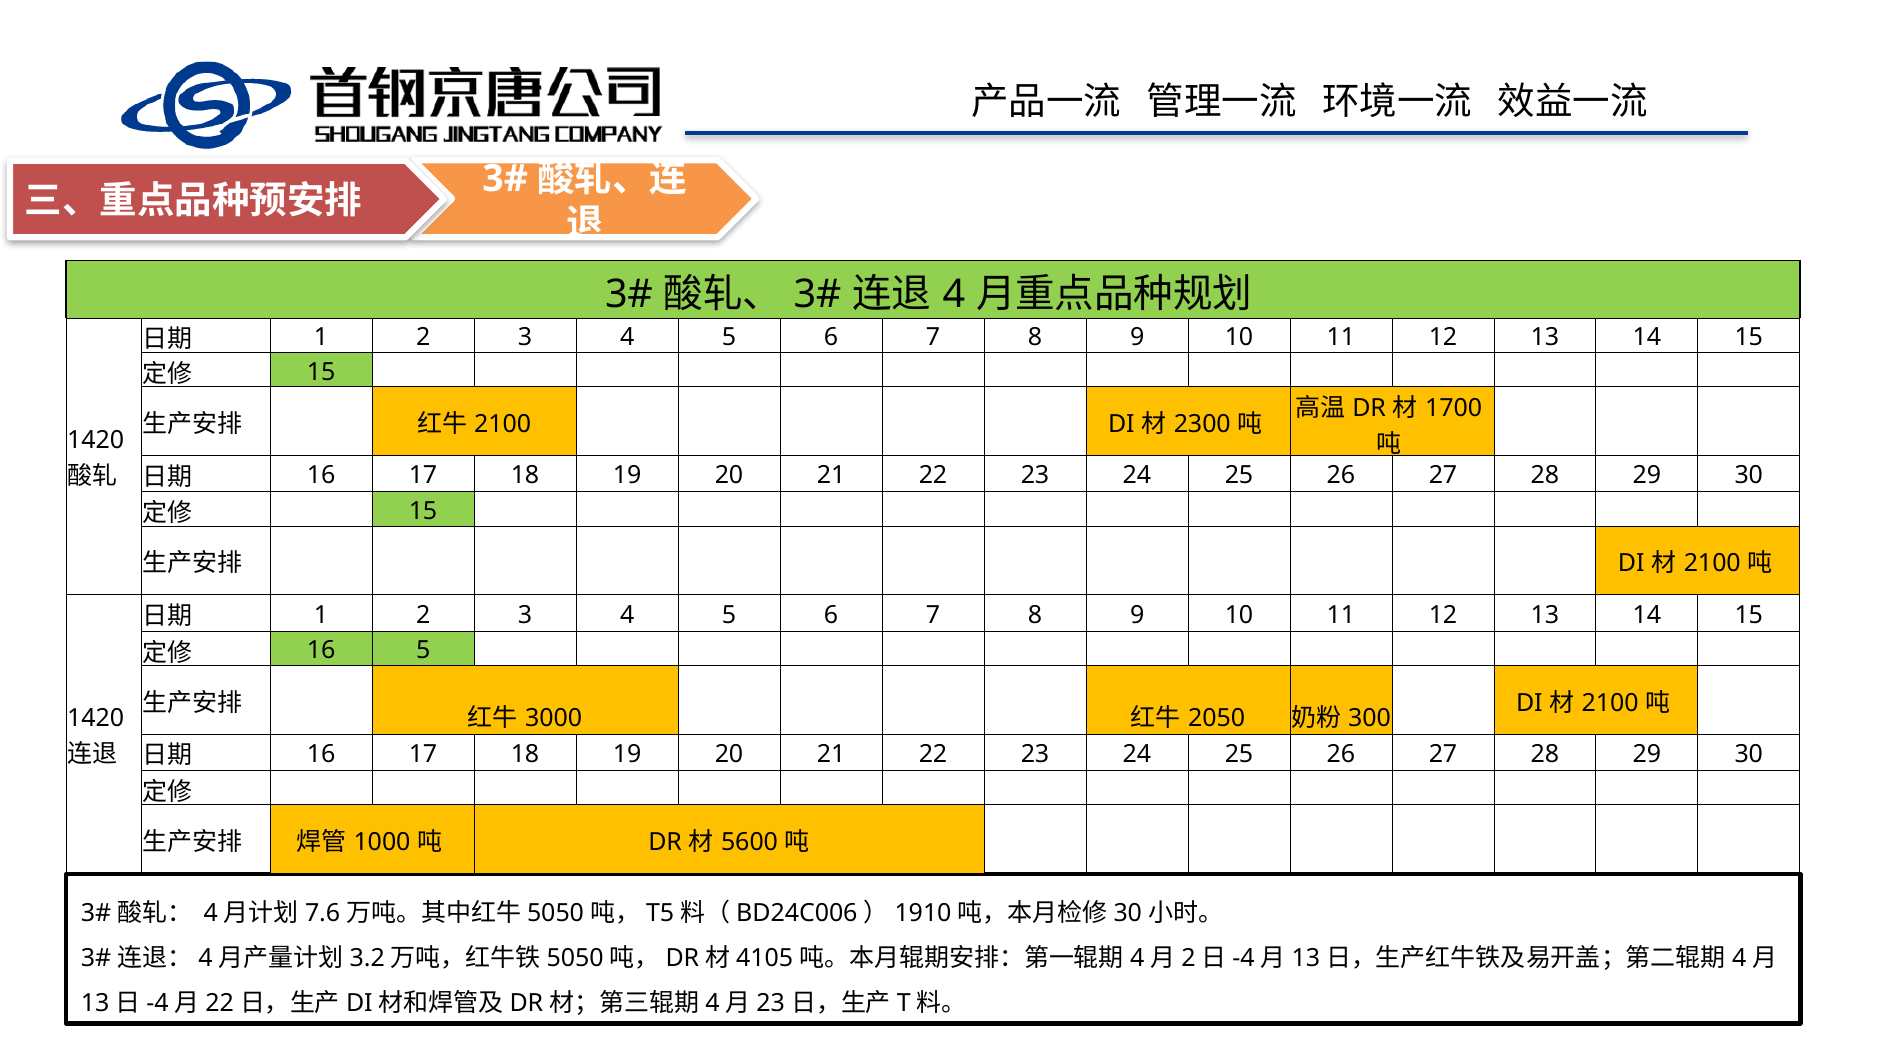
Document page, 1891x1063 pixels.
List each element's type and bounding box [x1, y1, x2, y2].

table_cell [781, 666, 882, 734]
table_cell [985, 387, 1086, 455]
table_cell [1698, 492, 1799, 526]
table_cell [1596, 492, 1697, 526]
table_cell [373, 595, 474, 631]
table_cell [781, 771, 882, 804]
table_cell [1596, 771, 1697, 804]
table_cell [1291, 595, 1392, 631]
table_cell [271, 666, 372, 734]
table_cell [781, 353, 882, 386]
table_cell [1698, 595, 1799, 631]
table_cell [577, 319, 678, 352]
table_cell [142, 632, 270, 665]
table_cell [373, 666, 678, 734]
table_cell [1698, 319, 1799, 352]
table_cell [271, 632, 372, 665]
table_cell [1087, 387, 1290, 455]
table_cell [679, 492, 780, 526]
table_cell [475, 456, 576, 491]
table_cell [1495, 632, 1595, 665]
table_cell [679, 319, 780, 352]
table_cell [475, 353, 576, 386]
table_cell [1087, 492, 1188, 526]
table_cell [781, 492, 882, 526]
table_cell [1291, 632, 1392, 665]
text_box [413, 160, 757, 238]
table_cell [142, 666, 270, 734]
table_cell [373, 527, 474, 594]
table_cell [985, 456, 1086, 491]
table_cell [781, 319, 882, 352]
table_cell [1087, 527, 1188, 594]
table_cell [1291, 492, 1392, 526]
table_cell [1087, 456, 1188, 491]
table_cell [985, 319, 1086, 352]
table_cell [373, 319, 474, 352]
table_cell [271, 771, 372, 804]
table_cell [142, 527, 270, 594]
table_cell [1596, 527, 1799, 594]
table_cell [1596, 595, 1697, 631]
table_cell [781, 735, 882, 770]
table_cell [1495, 666, 1697, 734]
table_cell [679, 527, 780, 594]
table_cell [883, 387, 984, 455]
table_cell [373, 632, 474, 665]
table_cell [1698, 666, 1799, 734]
table_cell [1087, 771, 1188, 804]
table_cell [373, 771, 474, 804]
table_cell [883, 735, 984, 770]
picture [118, 41, 694, 167]
table_cell [1393, 353, 1494, 386]
table_cell [781, 632, 882, 665]
table_cell [1189, 492, 1290, 526]
table_cell [142, 805, 270, 873]
table_cell [577, 456, 678, 491]
table_cell [1698, 771, 1799, 804]
table_cell [1596, 456, 1697, 491]
table_cell [985, 353, 1086, 386]
table_cell [1495, 456, 1595, 491]
table_cell [1291, 353, 1392, 386]
table_cell [1393, 492, 1494, 526]
table_cell [142, 353, 270, 386]
table_cell [142, 387, 270, 455]
table_cell [142, 456, 270, 491]
table_cell [1393, 666, 1494, 734]
table_cell [1596, 353, 1697, 386]
table_cell [142, 771, 270, 804]
table_cell [781, 595, 882, 631]
table_cell [373, 735, 474, 770]
table_cell [1189, 735, 1290, 770]
table_cell [475, 771, 576, 804]
table_cell [1189, 595, 1290, 631]
table_cell [271, 387, 372, 455]
table_cell [475, 319, 576, 352]
table_cell [1087, 666, 1290, 734]
table_cell [883, 456, 984, 491]
table_cell [577, 527, 678, 594]
table_cell [271, 353, 372, 386]
table_cell [1189, 632, 1290, 665]
table_cell [142, 595, 270, 631]
table_cell [1596, 805, 1697, 873]
table_cell [1698, 353, 1799, 386]
table_cell [142, 319, 270, 352]
table_cell [1291, 805, 1392, 873]
table_cell [1596, 387, 1697, 455]
table_cell [1393, 319, 1494, 352]
table_cell [1596, 632, 1697, 665]
table_cell [1291, 771, 1392, 804]
table_cell [1495, 319, 1595, 352]
table_cell [1698, 456, 1799, 491]
table_cell [985, 771, 1086, 804]
table_cell [883, 527, 984, 594]
table_cell [475, 595, 576, 631]
table_cell [373, 387, 576, 455]
table_cell [1189, 353, 1290, 386]
table_cell [1495, 492, 1595, 526]
table_cell [781, 527, 882, 594]
table_cell [679, 387, 780, 455]
table_cell [1495, 595, 1595, 631]
table_cell [1189, 319, 1290, 352]
table_cell [67, 595, 141, 873]
table_cell [985, 735, 1086, 770]
table_cell [271, 319, 372, 352]
table_cell [985, 632, 1086, 665]
table_cell [1291, 735, 1392, 770]
table_cell [1189, 527, 1290, 594]
table_cell [577, 595, 678, 631]
table_cell [475, 805, 984, 873]
table_cell [577, 492, 678, 526]
table_cell [1291, 387, 1494, 455]
table_cell [1495, 805, 1595, 873]
table_cell [1291, 319, 1392, 352]
table_cell [577, 632, 678, 665]
table_cell [679, 735, 780, 770]
table_cell [1087, 353, 1188, 386]
table_cell [1189, 805, 1290, 873]
table_cell [1393, 632, 1494, 665]
table_cell [142, 735, 270, 770]
table_cell [373, 456, 474, 491]
table_cell [883, 319, 984, 352]
table_cell [985, 666, 1086, 734]
table_cell [1495, 735, 1595, 770]
table_cell [1495, 771, 1595, 804]
table_cell [577, 353, 678, 386]
table_cell [883, 632, 984, 665]
table_cell [1596, 319, 1697, 352]
table_cell [271, 492, 372, 526]
table_cell [1495, 527, 1595, 594]
table_cell [1393, 527, 1494, 594]
table_cell [1698, 735, 1799, 770]
table_cell [475, 632, 576, 665]
table_cell [1291, 456, 1392, 491]
table_cell [475, 527, 576, 594]
table_cell [1393, 595, 1494, 631]
table_cell [1698, 632, 1799, 665]
table_cell [1596, 735, 1697, 770]
table_cell [1393, 735, 1494, 770]
table_cell [271, 735, 372, 770]
table_cell [271, 805, 474, 873]
table_cell [883, 595, 984, 631]
table_cell [577, 771, 678, 804]
table_cell [985, 492, 1086, 526]
table_cell [883, 666, 984, 734]
table_cell [781, 456, 882, 491]
table_cell [679, 771, 780, 804]
table_cell [679, 666, 780, 734]
table_cell [373, 353, 474, 386]
table_cell [1495, 387, 1595, 455]
table_cell [142, 492, 270, 526]
table_cell [1087, 319, 1188, 352]
table_cell [271, 595, 372, 631]
table_cell [1393, 771, 1494, 804]
table_cell [883, 771, 984, 804]
table_cell [1393, 456, 1494, 491]
table_cell [985, 805, 1086, 873]
table_cell [1087, 805, 1188, 873]
table_cell [577, 735, 678, 770]
table_cell [577, 387, 678, 455]
table_cell [883, 353, 984, 386]
text_box [64, 872, 1803, 1026]
table_cell [1189, 456, 1290, 491]
table_cell [67, 319, 141, 594]
table_cell [1291, 527, 1392, 594]
table_cell [679, 456, 780, 491]
table_cell [679, 632, 780, 665]
table_cell [475, 492, 576, 526]
table_cell [1698, 387, 1799, 455]
table_cell [679, 353, 780, 386]
text_box [9, 160, 445, 238]
table_cell [985, 527, 1086, 594]
table_cell [781, 387, 882, 455]
table_cell [1393, 805, 1494, 873]
table_cell [985, 595, 1086, 631]
table_cell [271, 527, 372, 594]
table_cell [475, 735, 576, 770]
table_cell [1087, 735, 1188, 770]
table_cell [1291, 666, 1392, 734]
table_cell [1087, 595, 1188, 631]
table_cell [373, 492, 474, 526]
table_cell [1087, 632, 1188, 665]
table_cell [883, 492, 984, 526]
table_cell [271, 456, 372, 491]
table_header [67, 261, 1799, 318]
table_cell [1189, 771, 1290, 804]
table_cell [1495, 353, 1595, 386]
table_cell [1698, 805, 1799, 873]
table_cell [679, 595, 780, 631]
